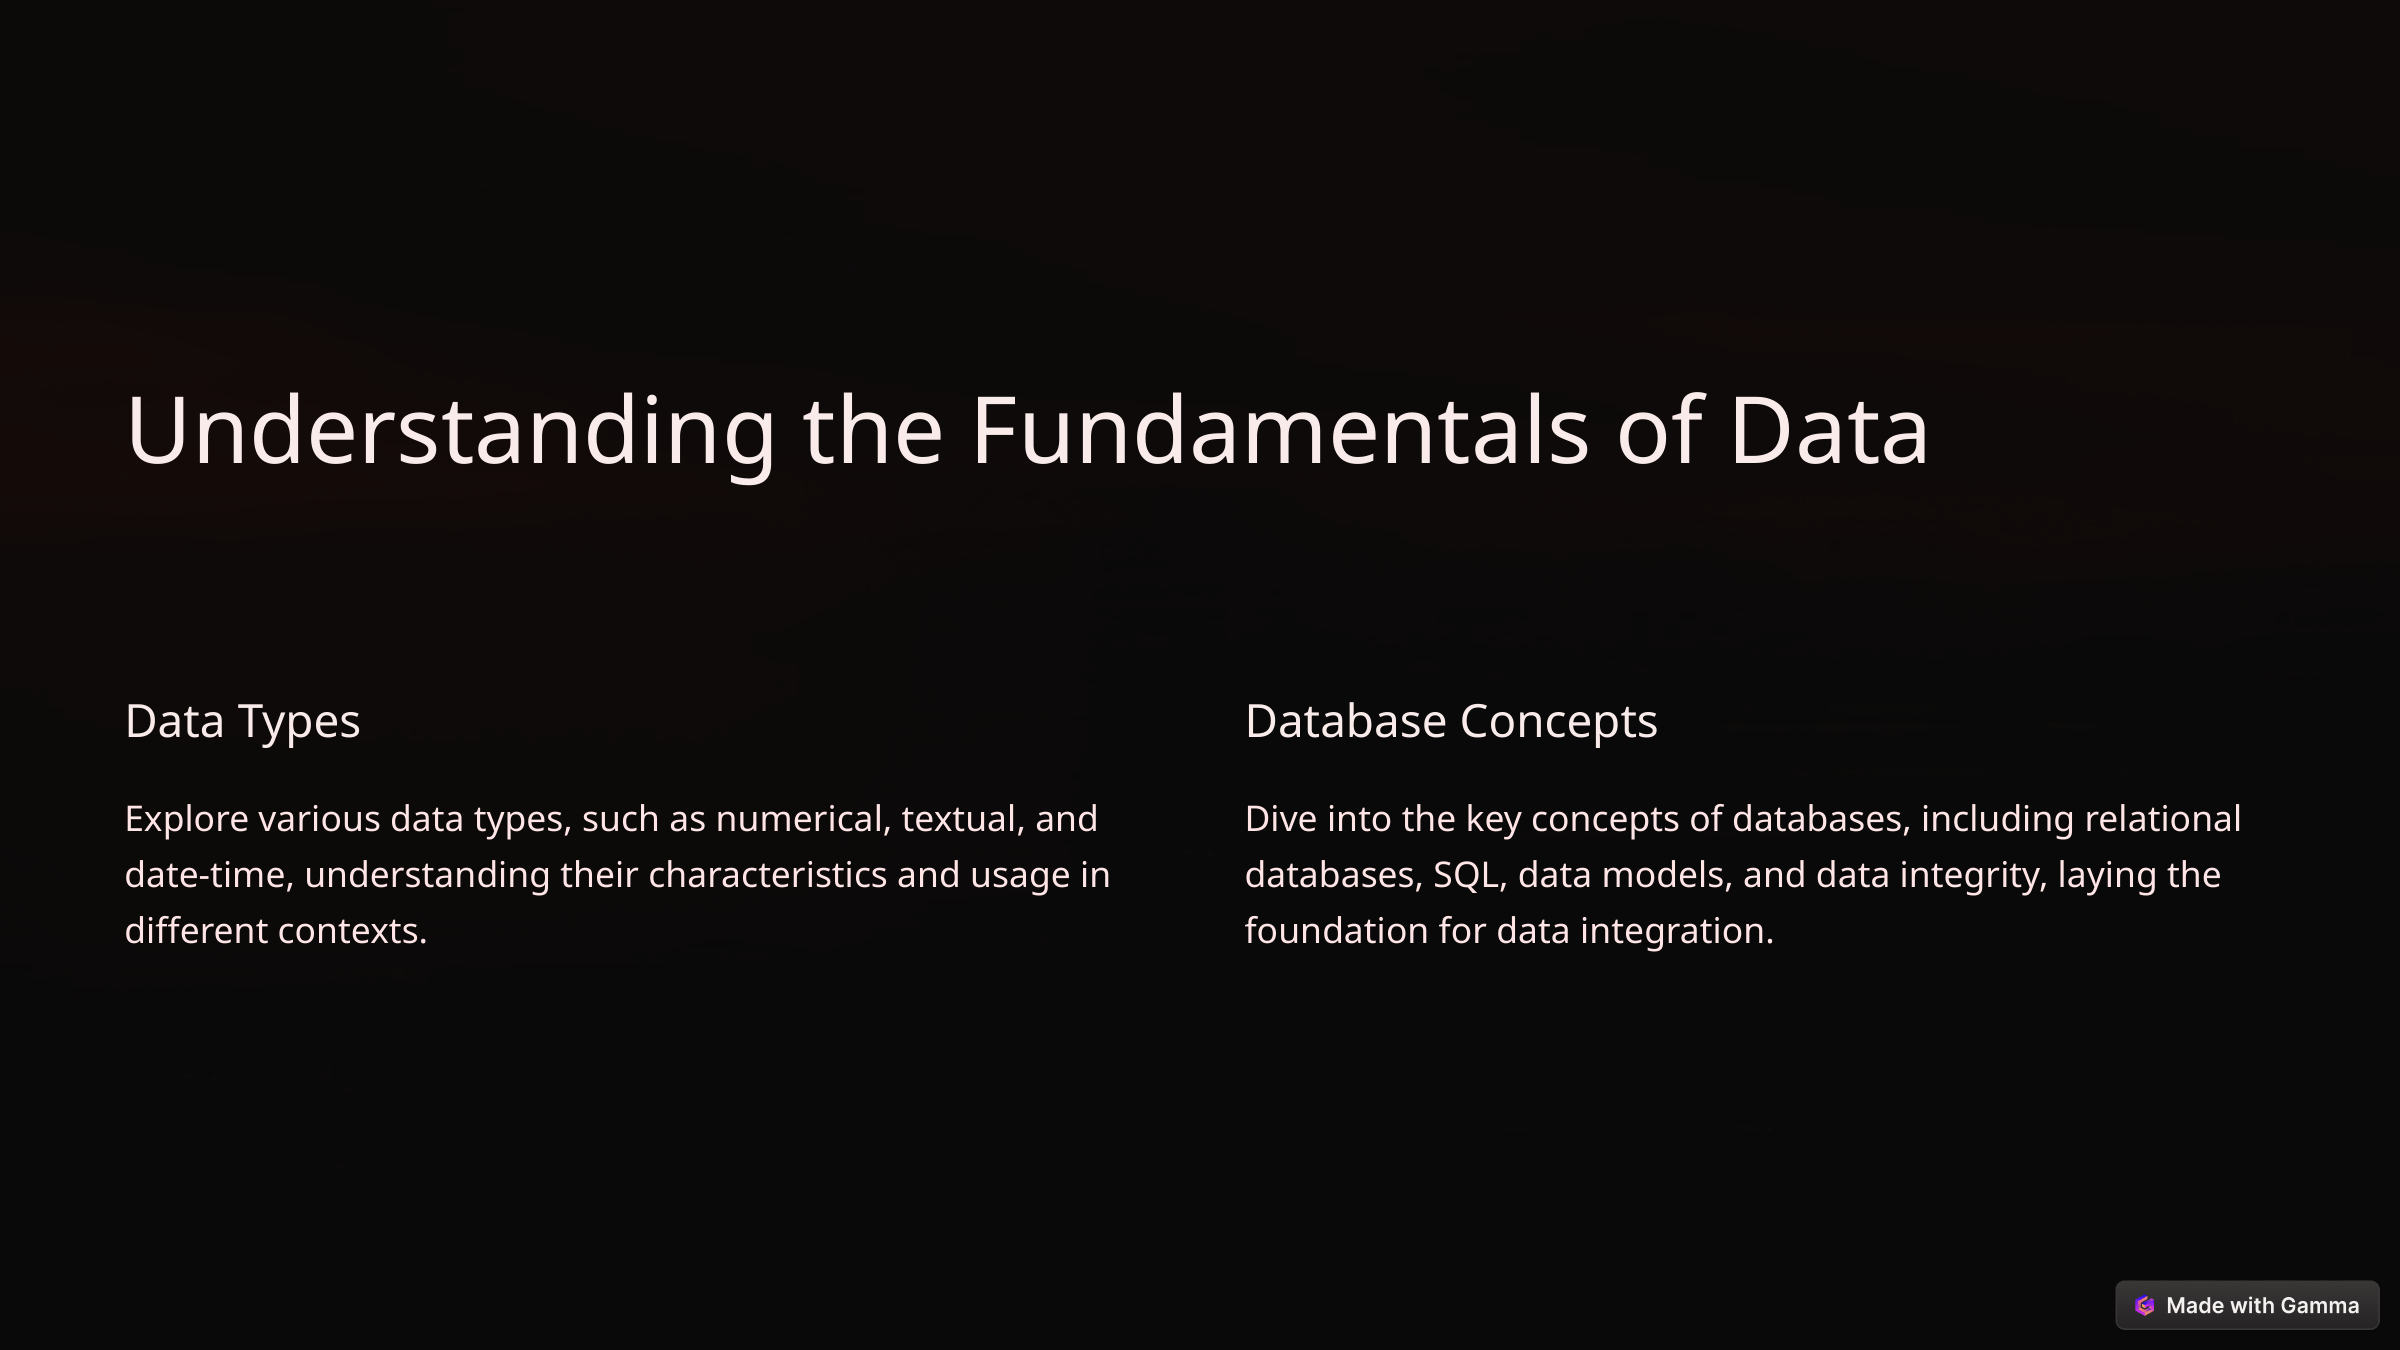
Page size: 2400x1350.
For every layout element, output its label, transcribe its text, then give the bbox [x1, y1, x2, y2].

text_box Dive into the key concepts of databases, including relational databases, SQL, data models, and data integrity, laying the foundation for data integration. [1244, 782, 2277, 953]
text_box Explore various data types, such as numerical, textual, and date-time, understanding their characteristics and usage in different contexts. [124, 782, 1157, 953]
picture [2106, 1271, 2389, 1339]
text_box Database Concepts [1244, 687, 1795, 747]
text_box Data Types [124, 687, 592, 747]
text_box Understanding the Fundamentals of Data [124, 365, 2276, 600]
